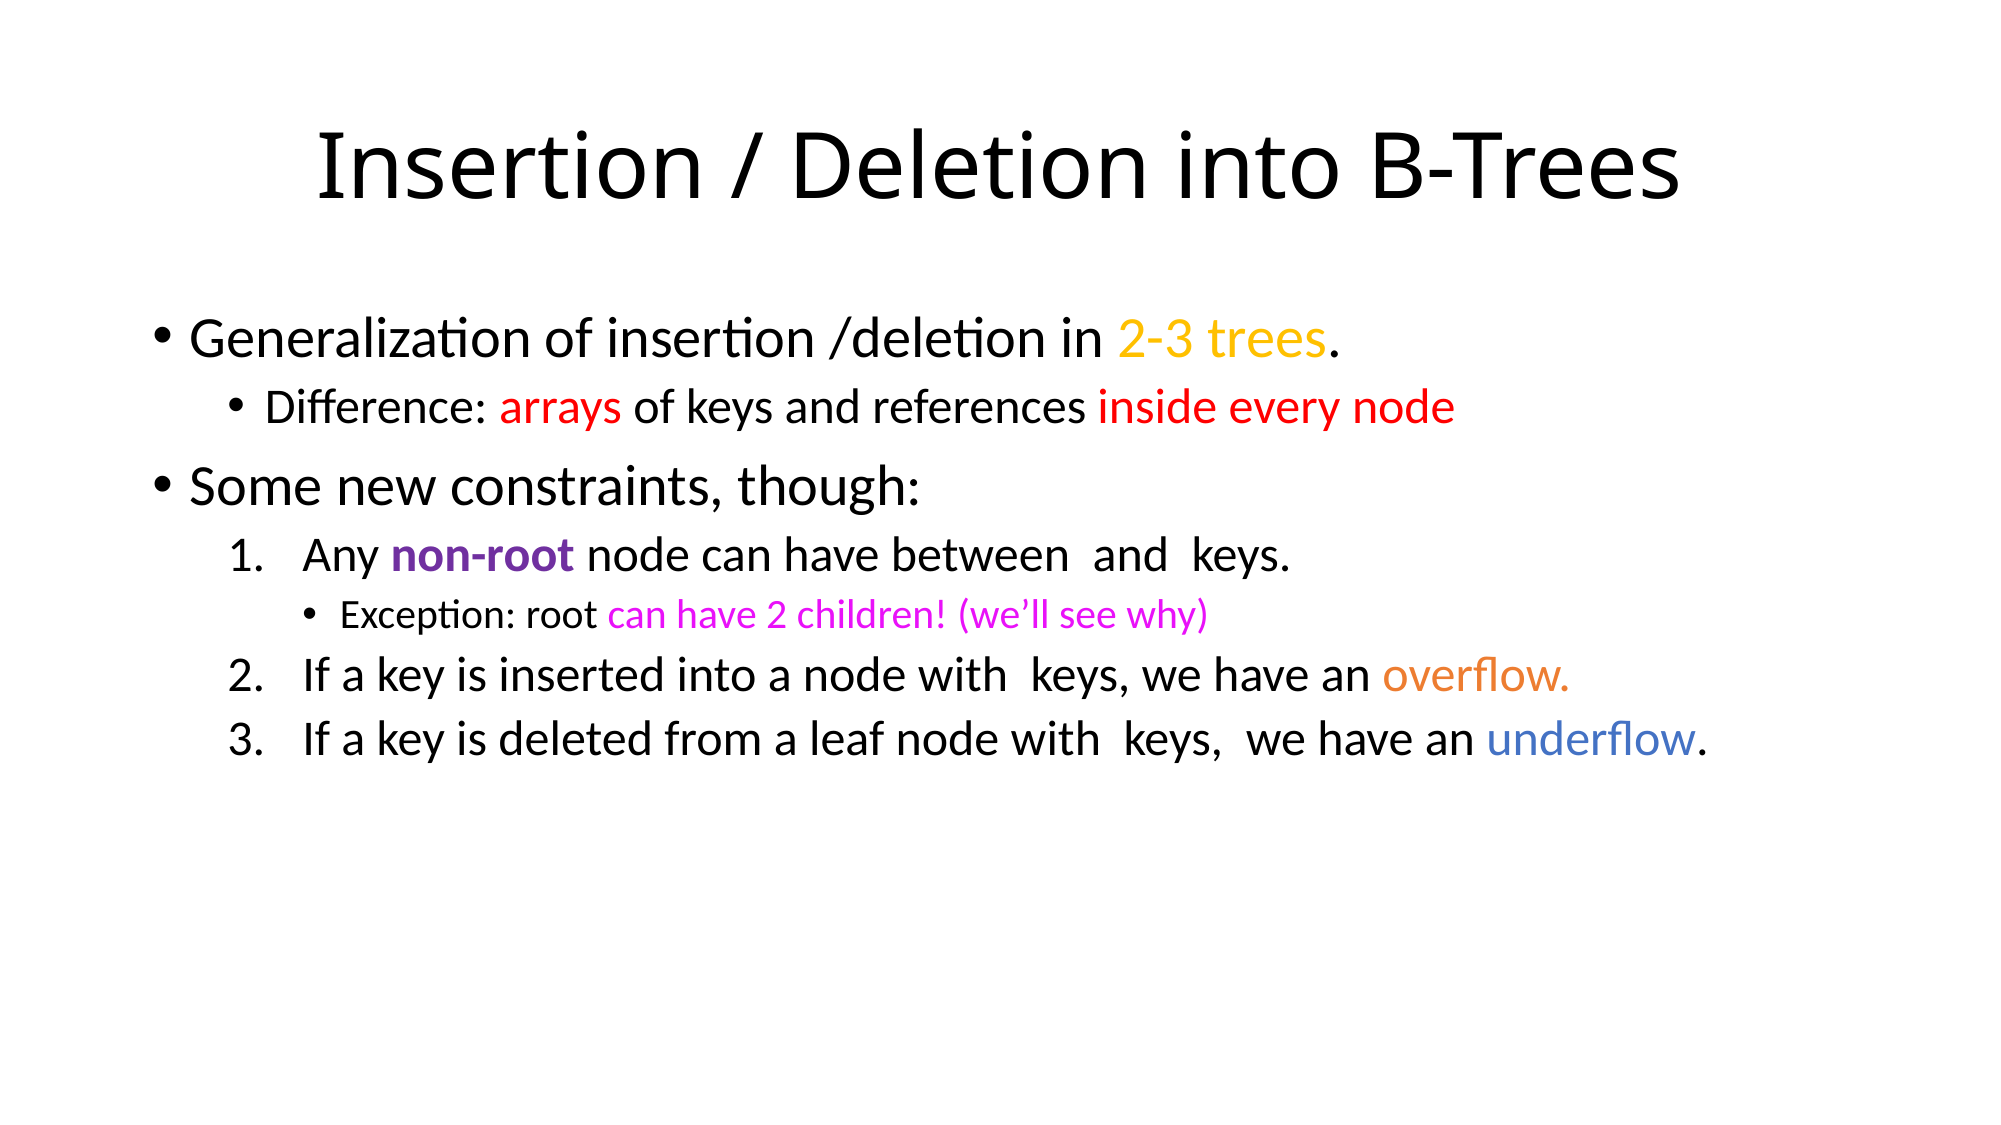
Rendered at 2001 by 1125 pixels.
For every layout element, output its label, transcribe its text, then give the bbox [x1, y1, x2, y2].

title Insertion / Deletion into B-Trees [137, 59, 1863, 278]
